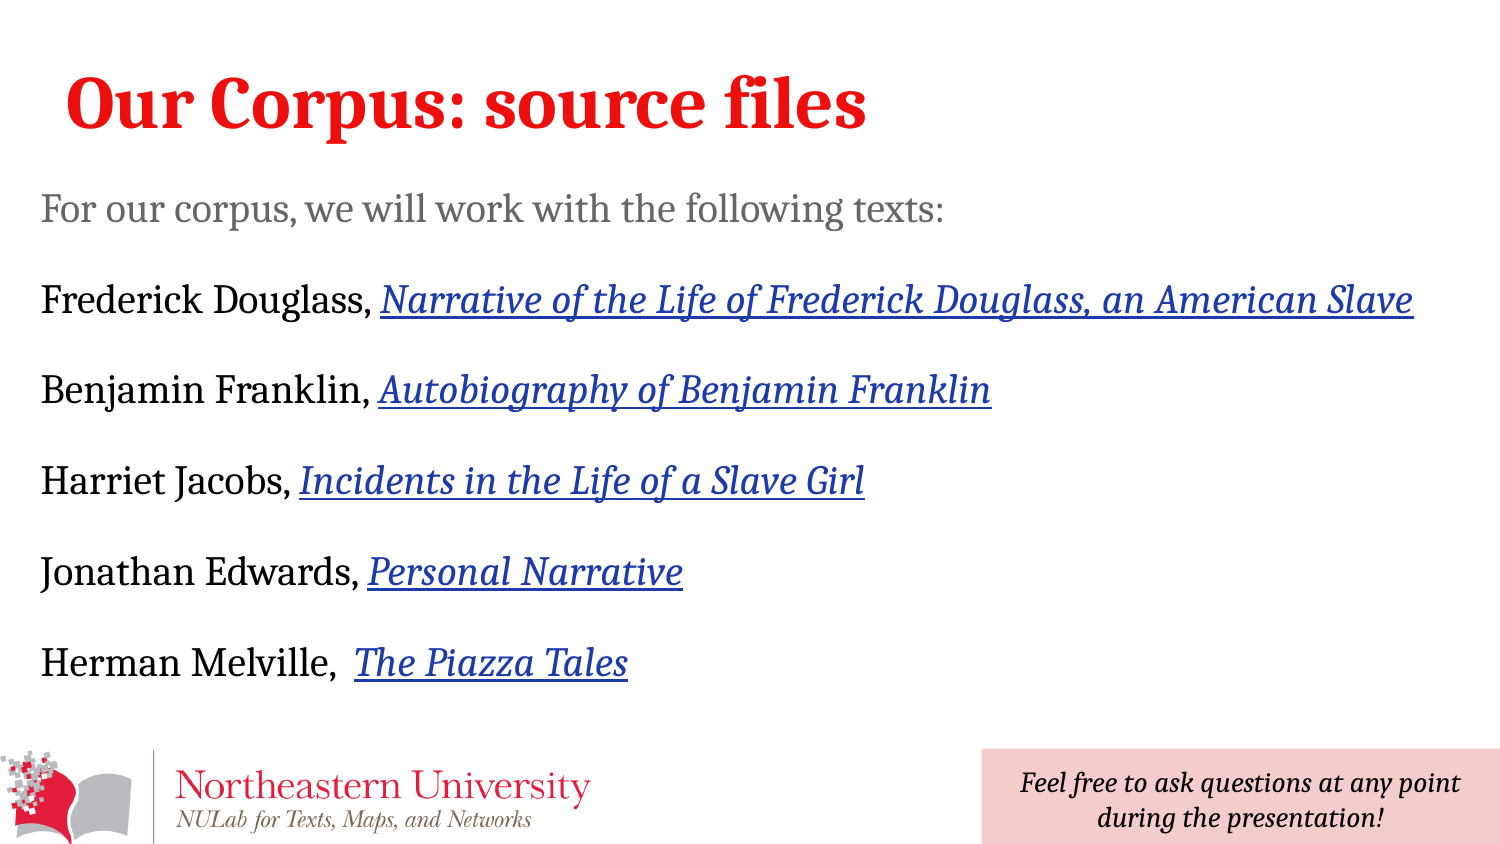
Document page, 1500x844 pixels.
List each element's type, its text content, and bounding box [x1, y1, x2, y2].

picture [0, 750, 605, 844]
title Our Corpus: source files [51, 38, 1449, 133]
list For our corpus, we will work with the following texts: Frederick Douglass, Narrative of the Life of Frederick Douglass, an American Slave Benjamin Franklin, Autobiography of Benjamin Franklin Harriet Jacobs, Incidents in the Life of a Slave Girl Jonathan Edwards, Personal Narrative Herman Melville, The Piazza Tales [25, 158, 1475, 713]
